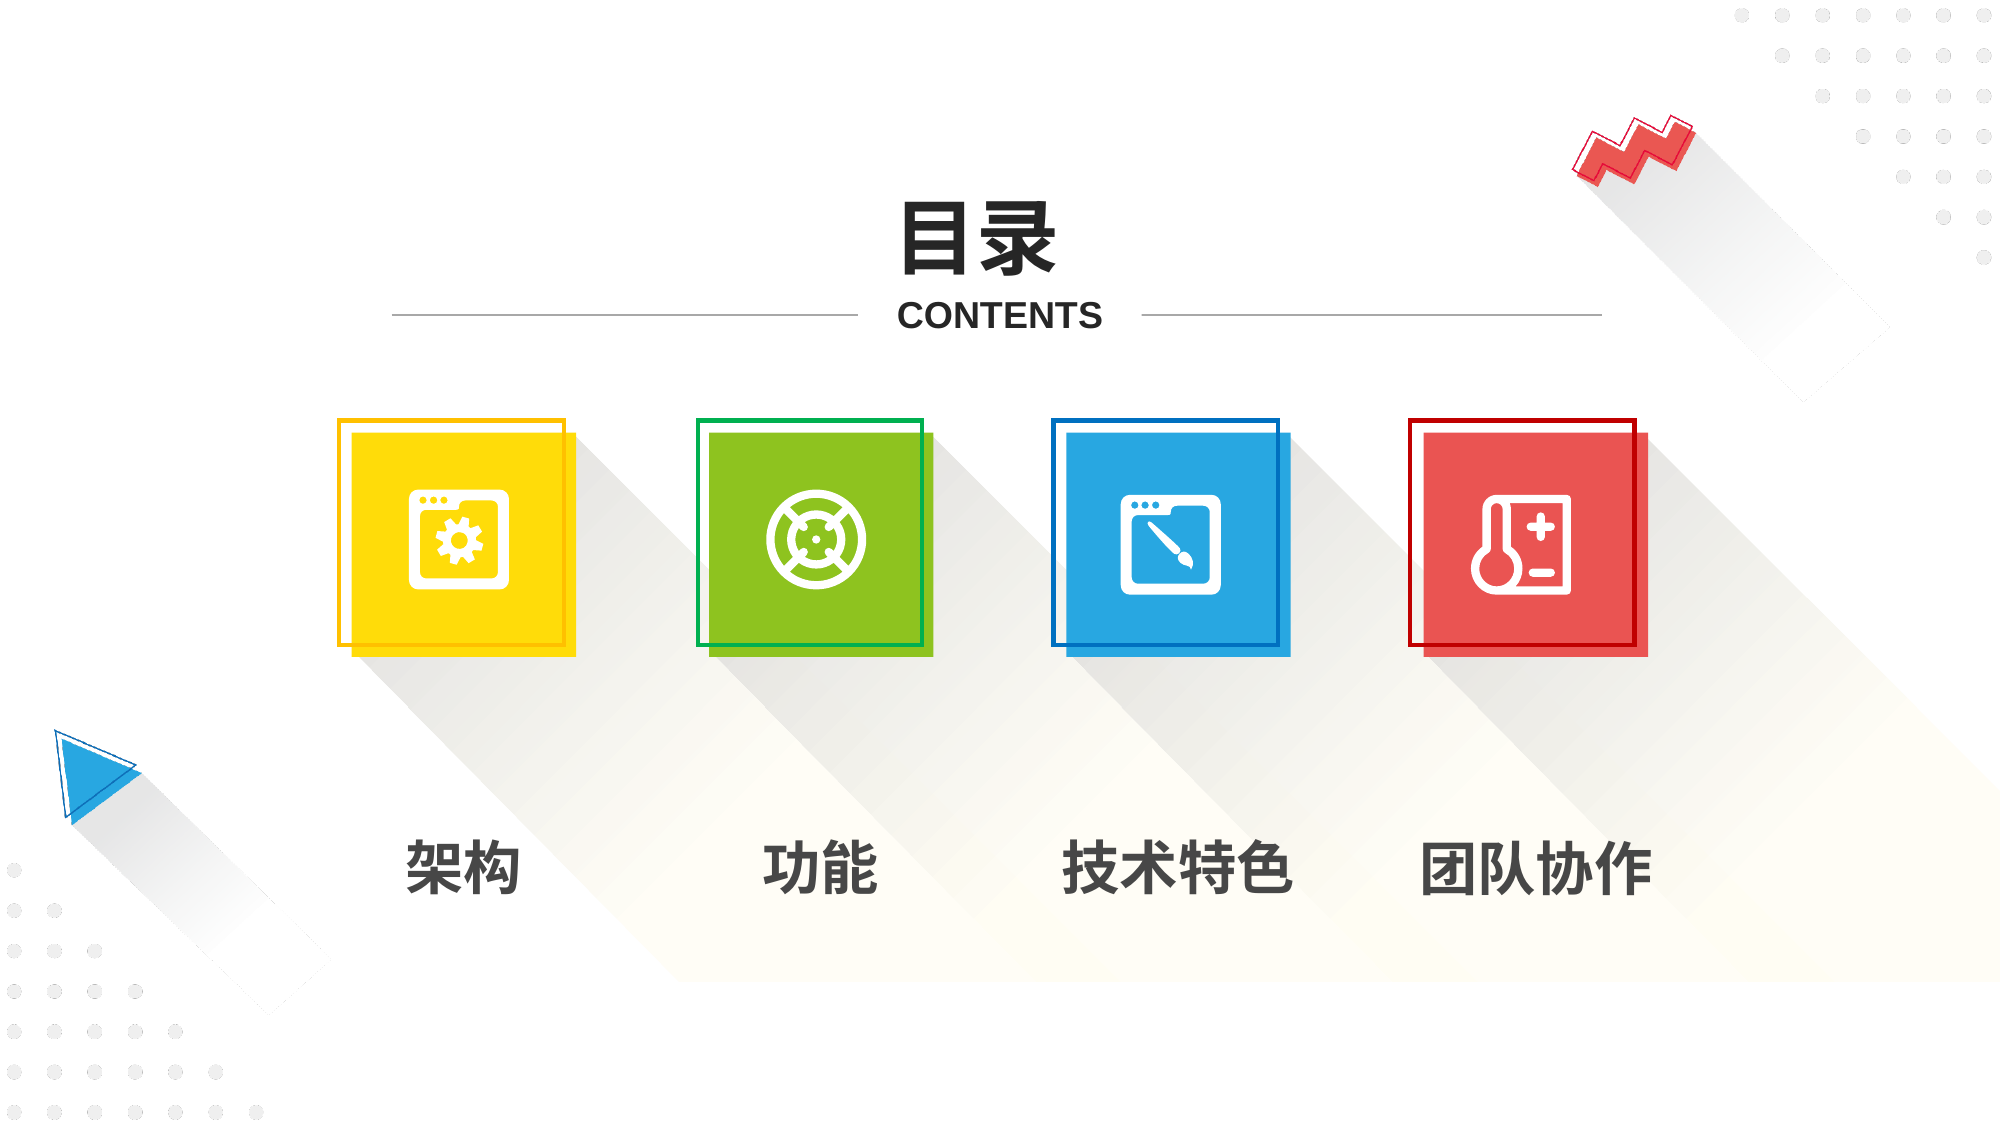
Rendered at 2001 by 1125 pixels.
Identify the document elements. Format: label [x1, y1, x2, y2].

picture [0, 729, 331, 1125]
picture [1571, 2, 2001, 402]
text_box [391, 185, 1571, 340]
text_box [354, 433, 2000, 982]
text_box [339, 420, 1649, 657]
